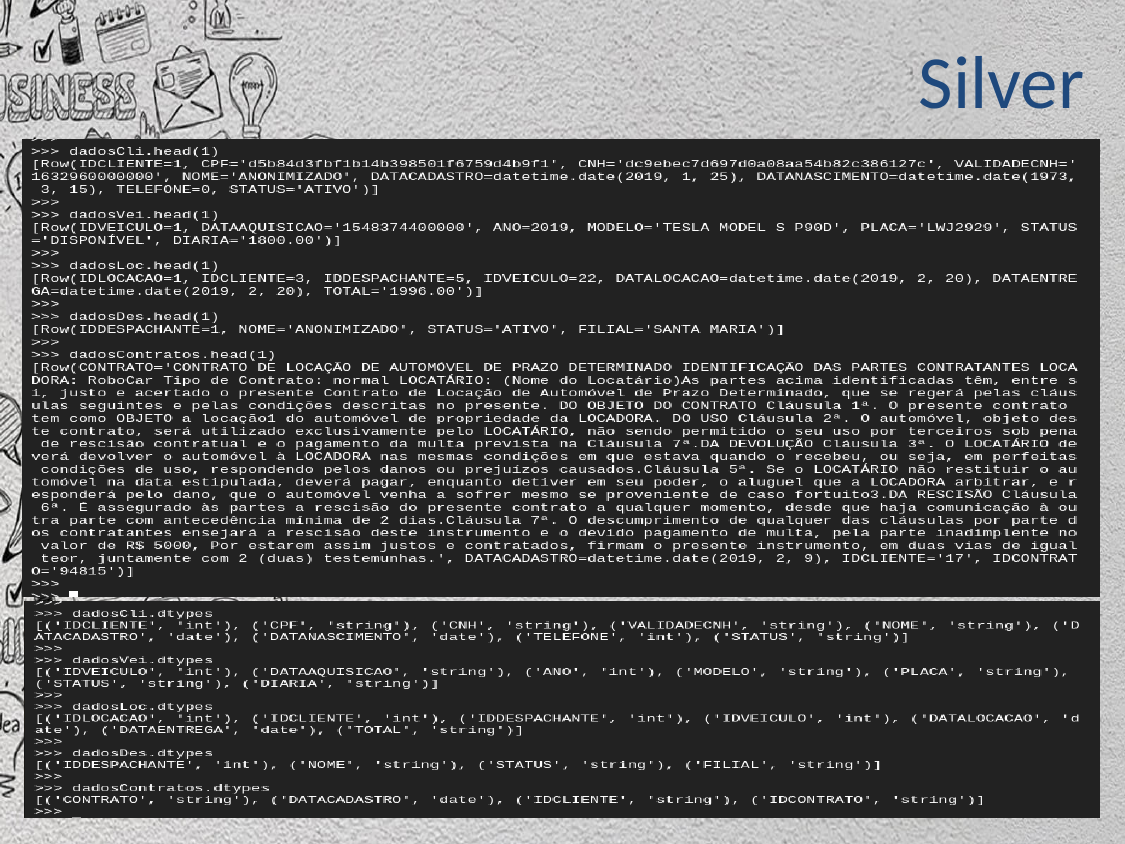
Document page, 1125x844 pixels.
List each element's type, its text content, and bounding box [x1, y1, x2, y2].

text_box Silver [296, 39, 1100, 139]
picture [0, 0, 1125, 844]
